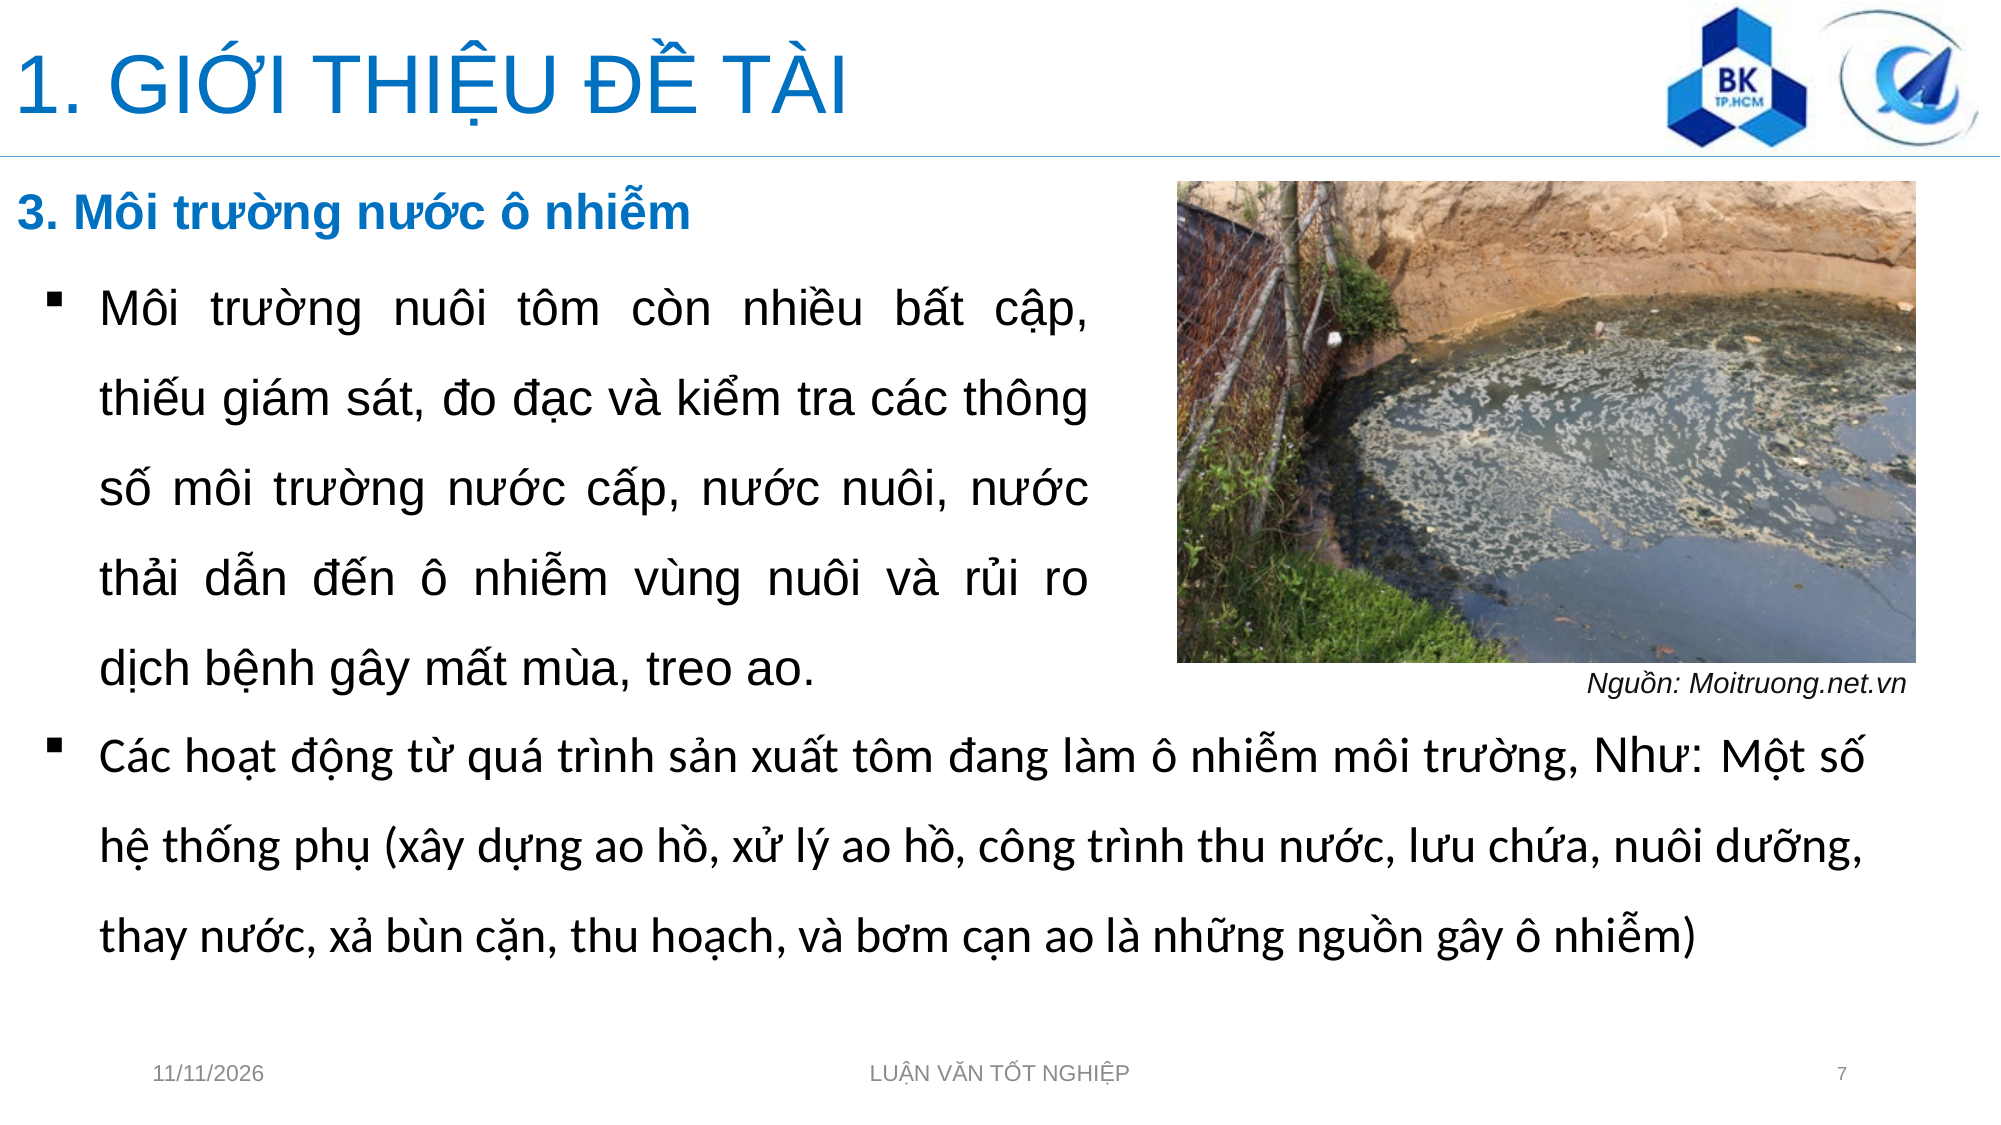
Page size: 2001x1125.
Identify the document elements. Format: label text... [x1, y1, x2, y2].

footer LUẬN VĂN TỐT NGHIỆP [662, 1042, 1338, 1103]
text_box 3. Môi trường nước ô nhiễm [2, 172, 708, 247]
text_box Các hoạt động từ quá trình sản xuất tôm đang làm ô nhiễm môi trường, Như: Một số hệ thống phụ (xây dựng ao hồ, xử lý ao hồ, công trình thu nước, lưu chứa, nuôi dưỡng, thay nước, xả bùn cặn, thu hoạch, và bơm cạn ao là những nguồn gây ô nhiễm) [28, 684, 1881, 970]
picture [1665, 2, 1979, 156]
slide_number 7 [1412, 1042, 1863, 1103]
text_box 1. GIỚI THIỆU ĐỀ TÀI [0, 22, 1080, 138]
slide_number 02-Jul-19 [137, 1042, 588, 1103]
picture [1177, 181, 1916, 663]
text_box Môi trường nuôi tôm còn nhiều bất cập, thiếu giám sát, đo đạc và kiểm tra các thông số môi trường nước cấp, nước nuôi, nước thải dẫn đến ô nhiễm vùng nuôi và rủi ro dịch bệnh gây mất mùa, treo ao. [28, 238, 1105, 703]
text_box Nguồn: Moitruong.net.vn [1572, 656, 1939, 707]
